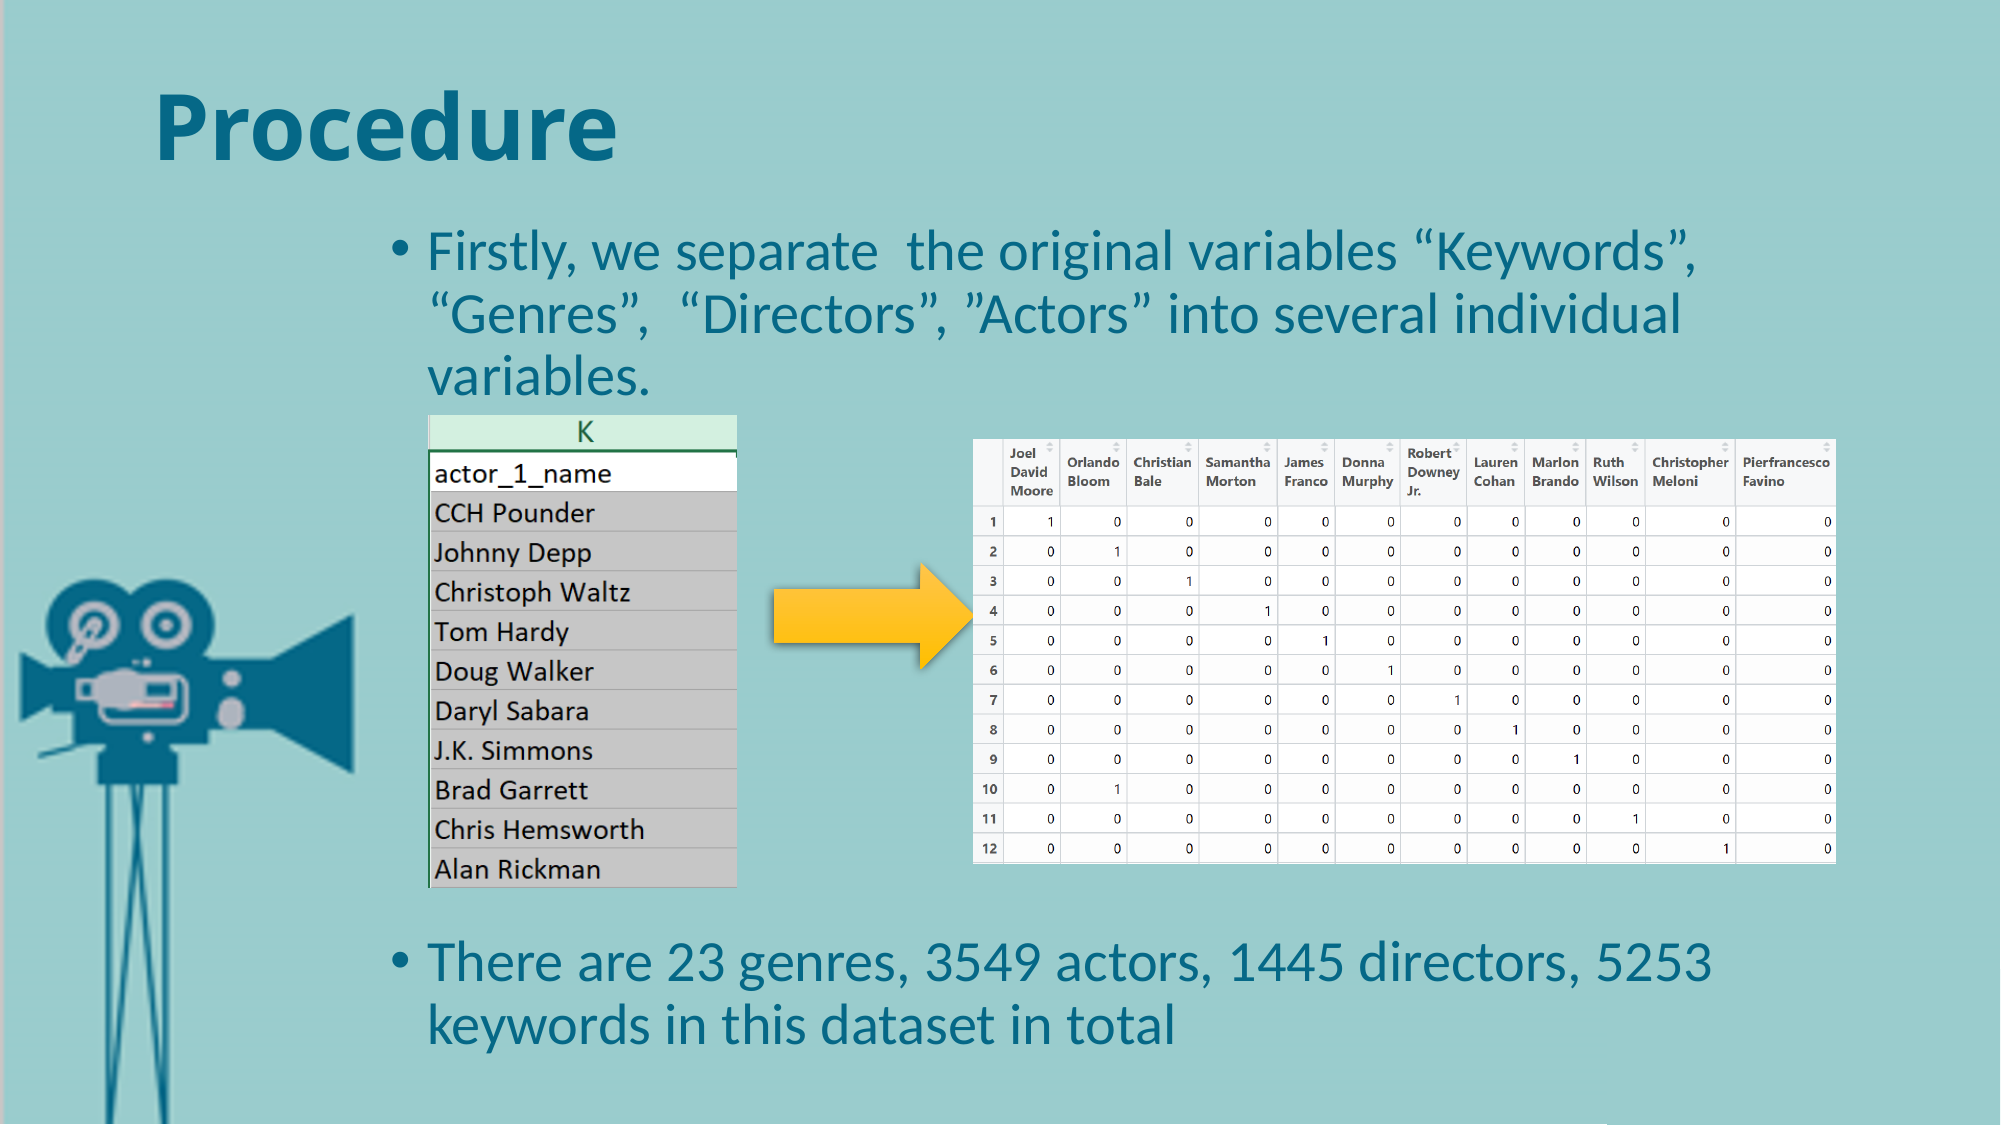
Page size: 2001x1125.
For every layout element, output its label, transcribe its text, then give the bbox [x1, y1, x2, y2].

picture [0, 0, 2001, 1125]
text_box [774, 562, 973, 669]
title Procedure [137, 22, 1863, 240]
list Firstly, we separate the original variables “Keywords”, “Genres”, “Directors”, ”Actors” into several individual variables. There are 23 genres, 3549 actors, 1445 directors, 5253 keywords in this dataset in total [375, 212, 1914, 1093]
